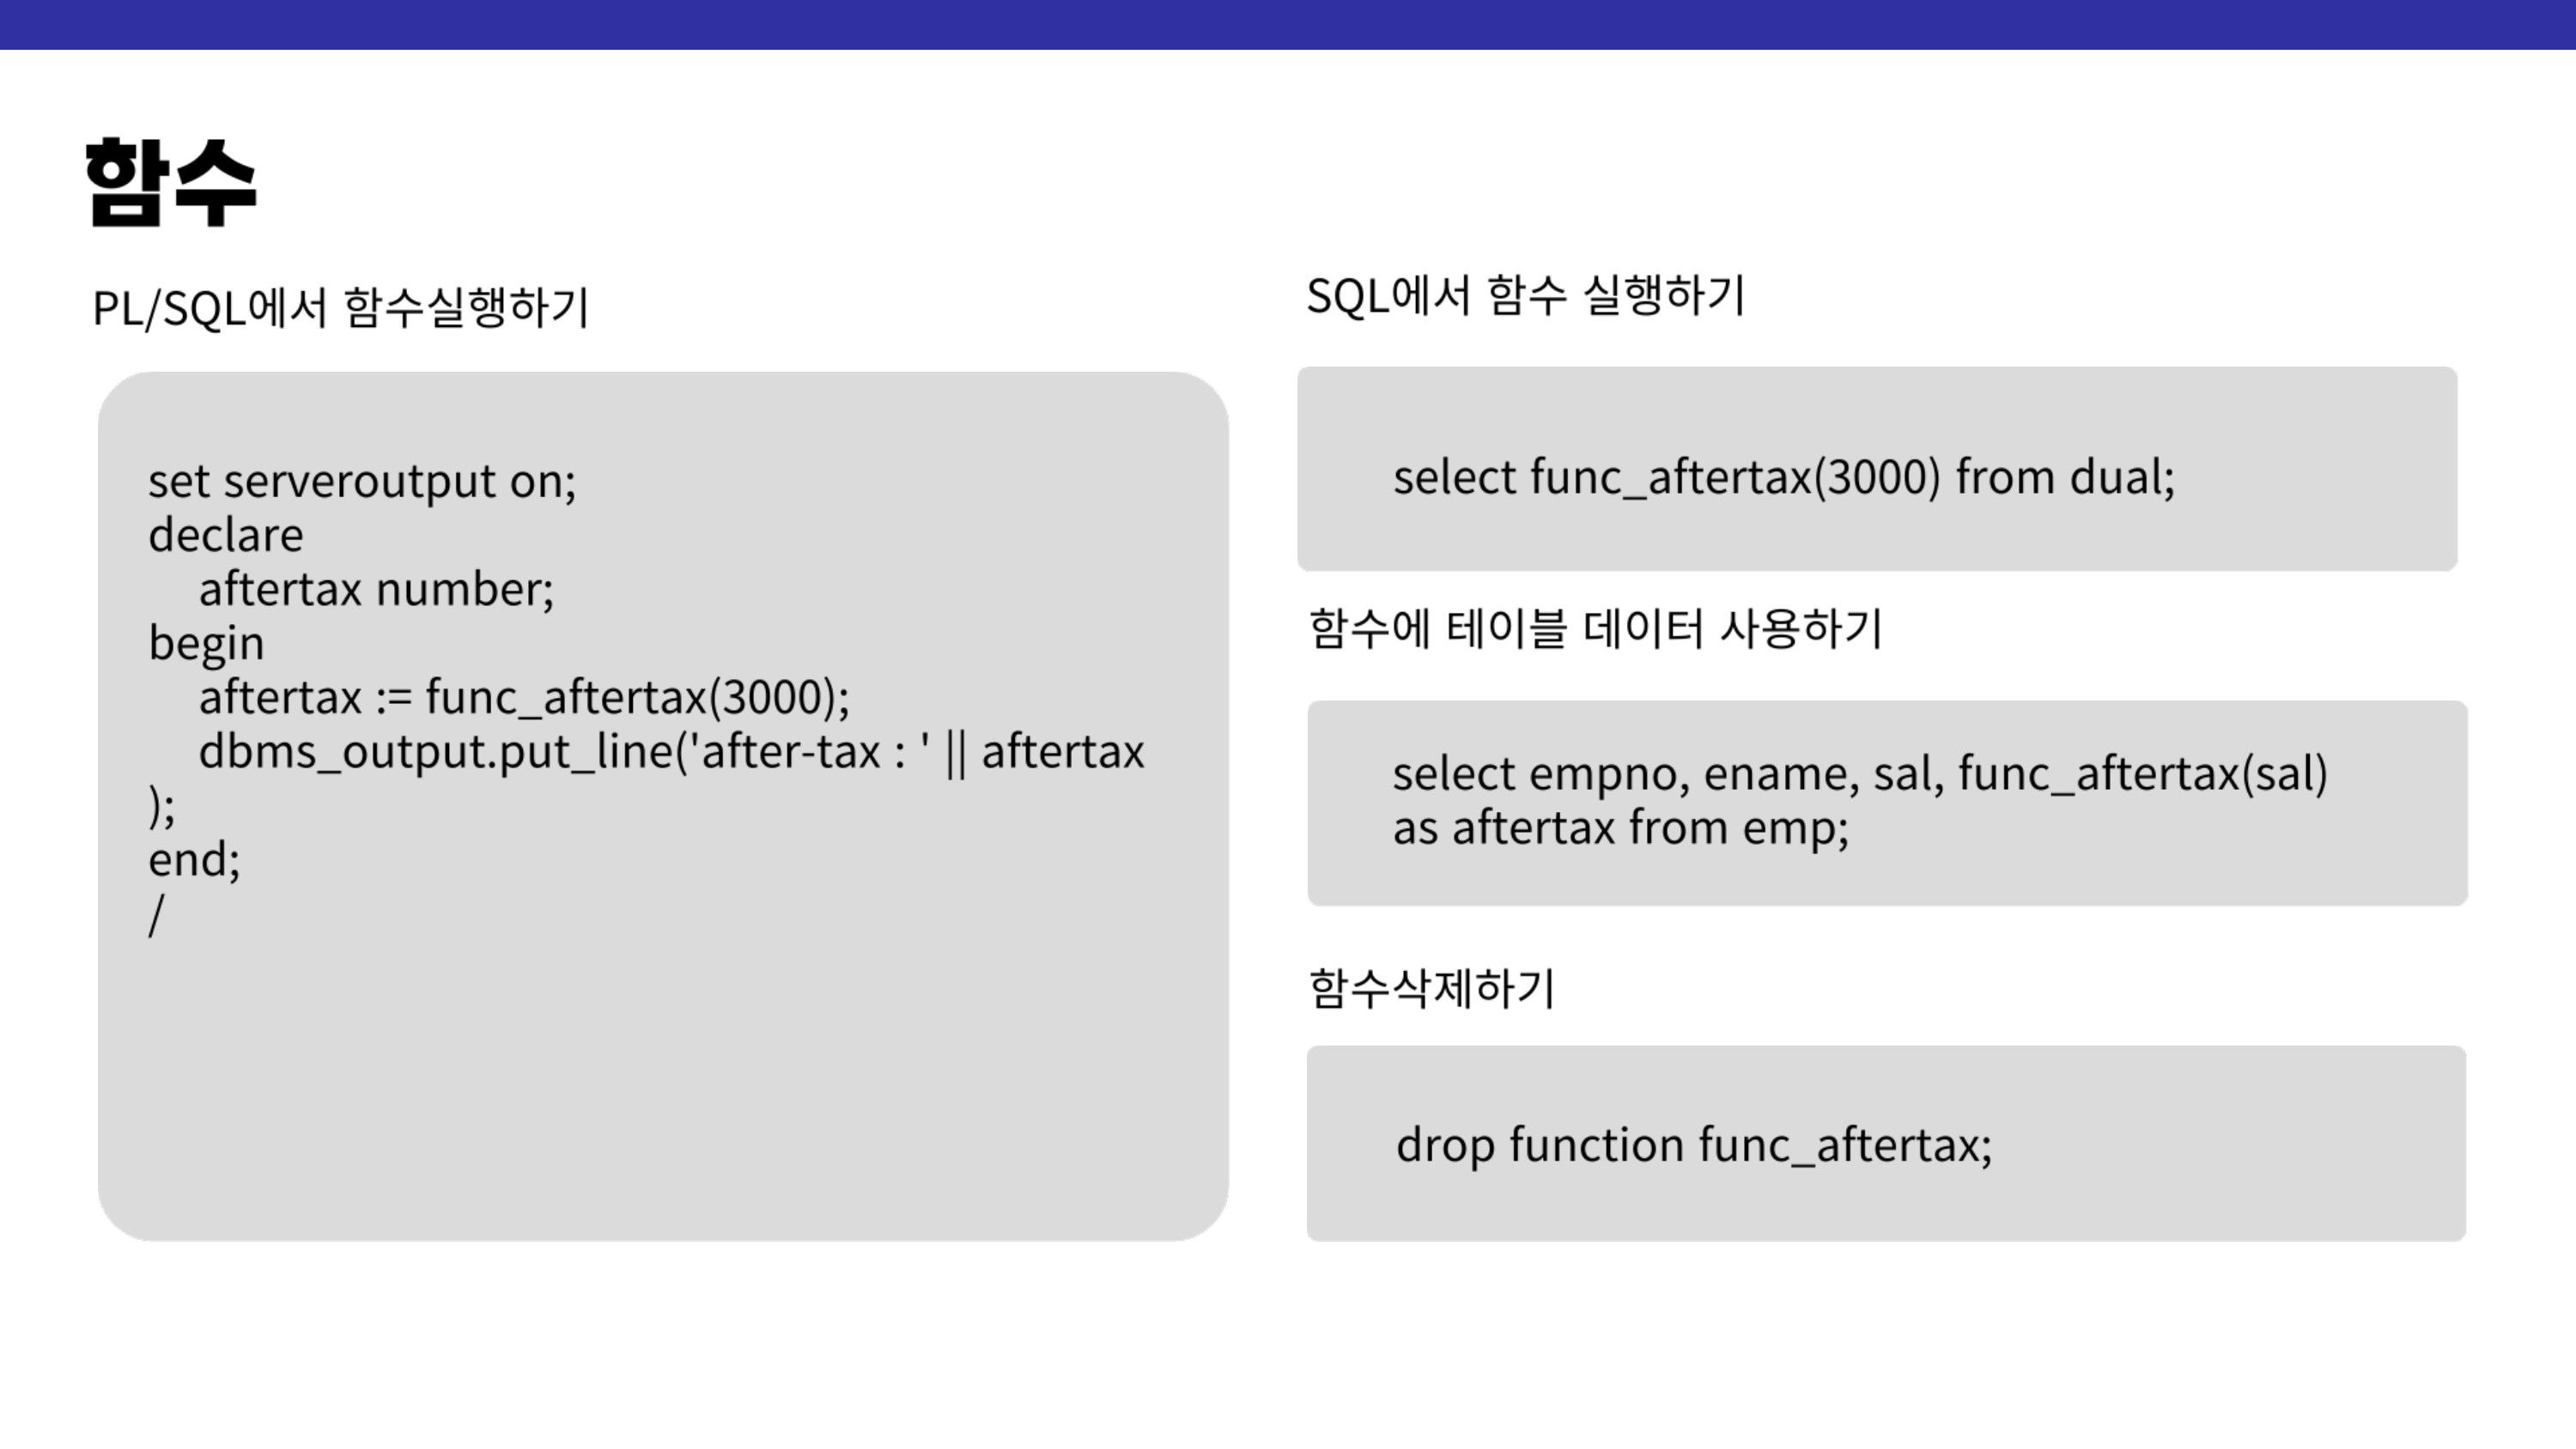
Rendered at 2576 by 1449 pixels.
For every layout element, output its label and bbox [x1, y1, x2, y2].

picture [70, 117, 301, 268]
picture [1299, 257, 1769, 348]
picture [1386, 735, 2365, 879]
picture [1387, 438, 2196, 529]
text_box [98, 371, 1230, 1242]
text_box [1308, 700, 2470, 907]
picture [1302, 951, 1576, 1031]
picture [1302, 591, 1901, 671]
picture [1388, 1106, 2011, 1194]
picture [139, 442, 1170, 959]
text_box [0, 0, 2576, 50]
text_box [1297, 367, 2459, 573]
text_box [1306, 1046, 2468, 1242]
picture [84, 270, 610, 355]
